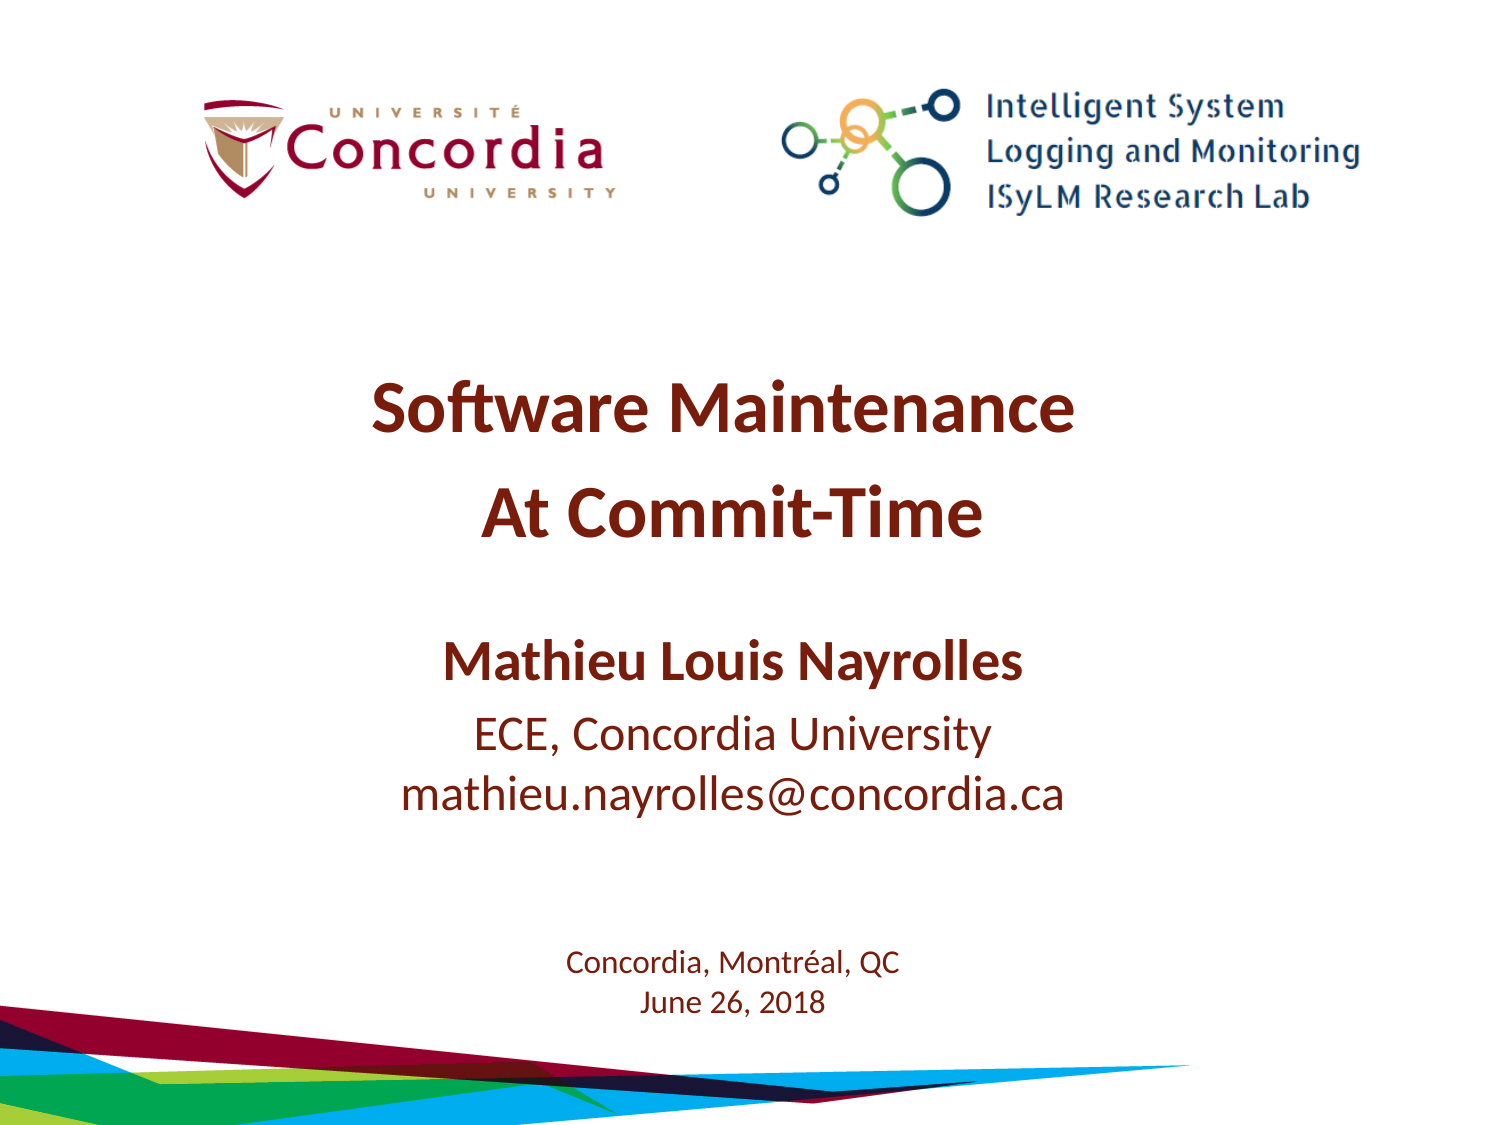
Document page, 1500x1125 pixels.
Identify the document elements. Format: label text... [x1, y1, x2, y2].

subtitle Software Maintenance At Commit-Time Mathieu Louis Nayrolles ECE, Concordia University mathieu.nayrolles@concordia.ca Concordia, Montréal, QC June 26, 2018 [99, 350, 1367, 563]
picture [0, 0, 1500, 1125]
